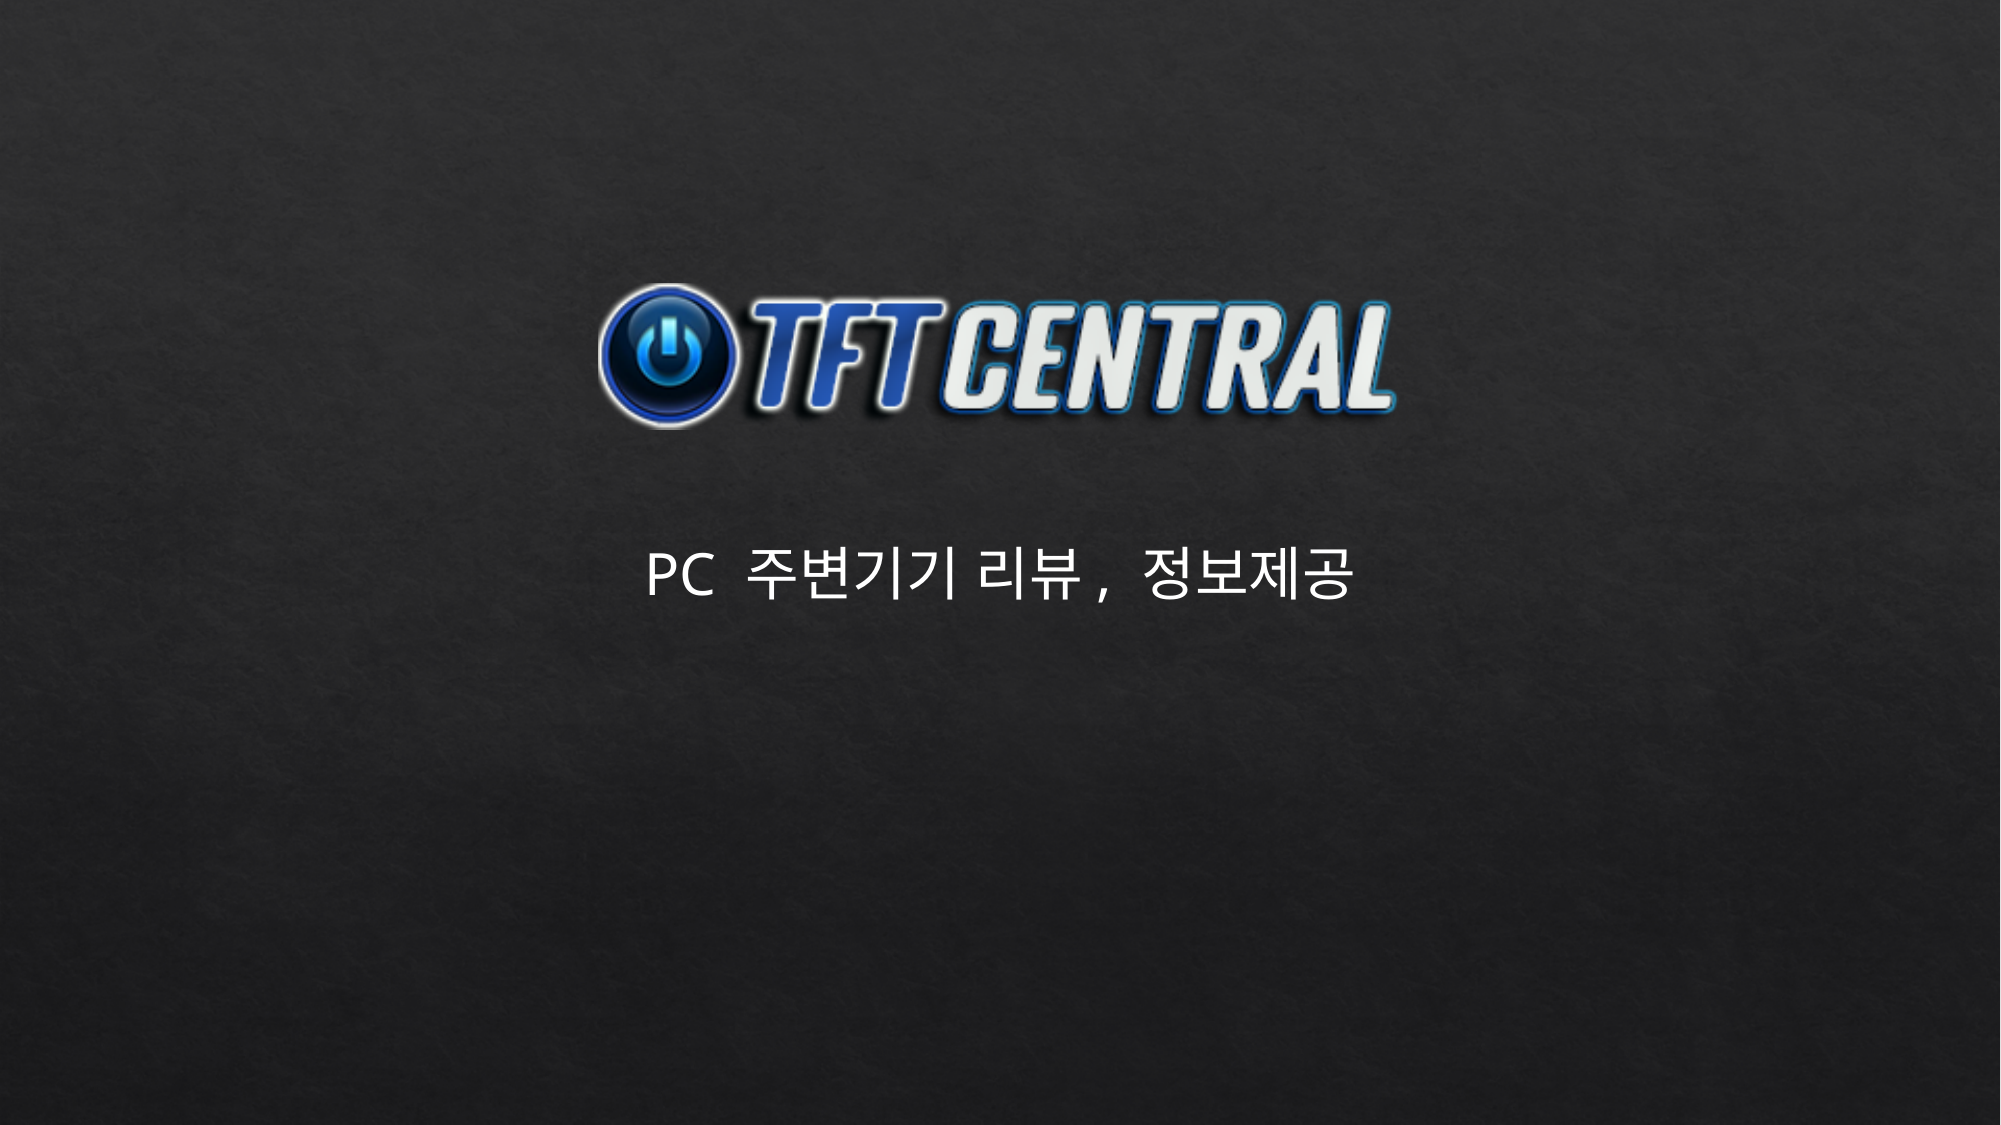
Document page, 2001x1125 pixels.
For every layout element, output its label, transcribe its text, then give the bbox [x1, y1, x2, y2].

picture [598, 283, 1402, 430]
text_box PC 주변기기 리뷰, 정보제공 [107, 529, 1893, 615]
